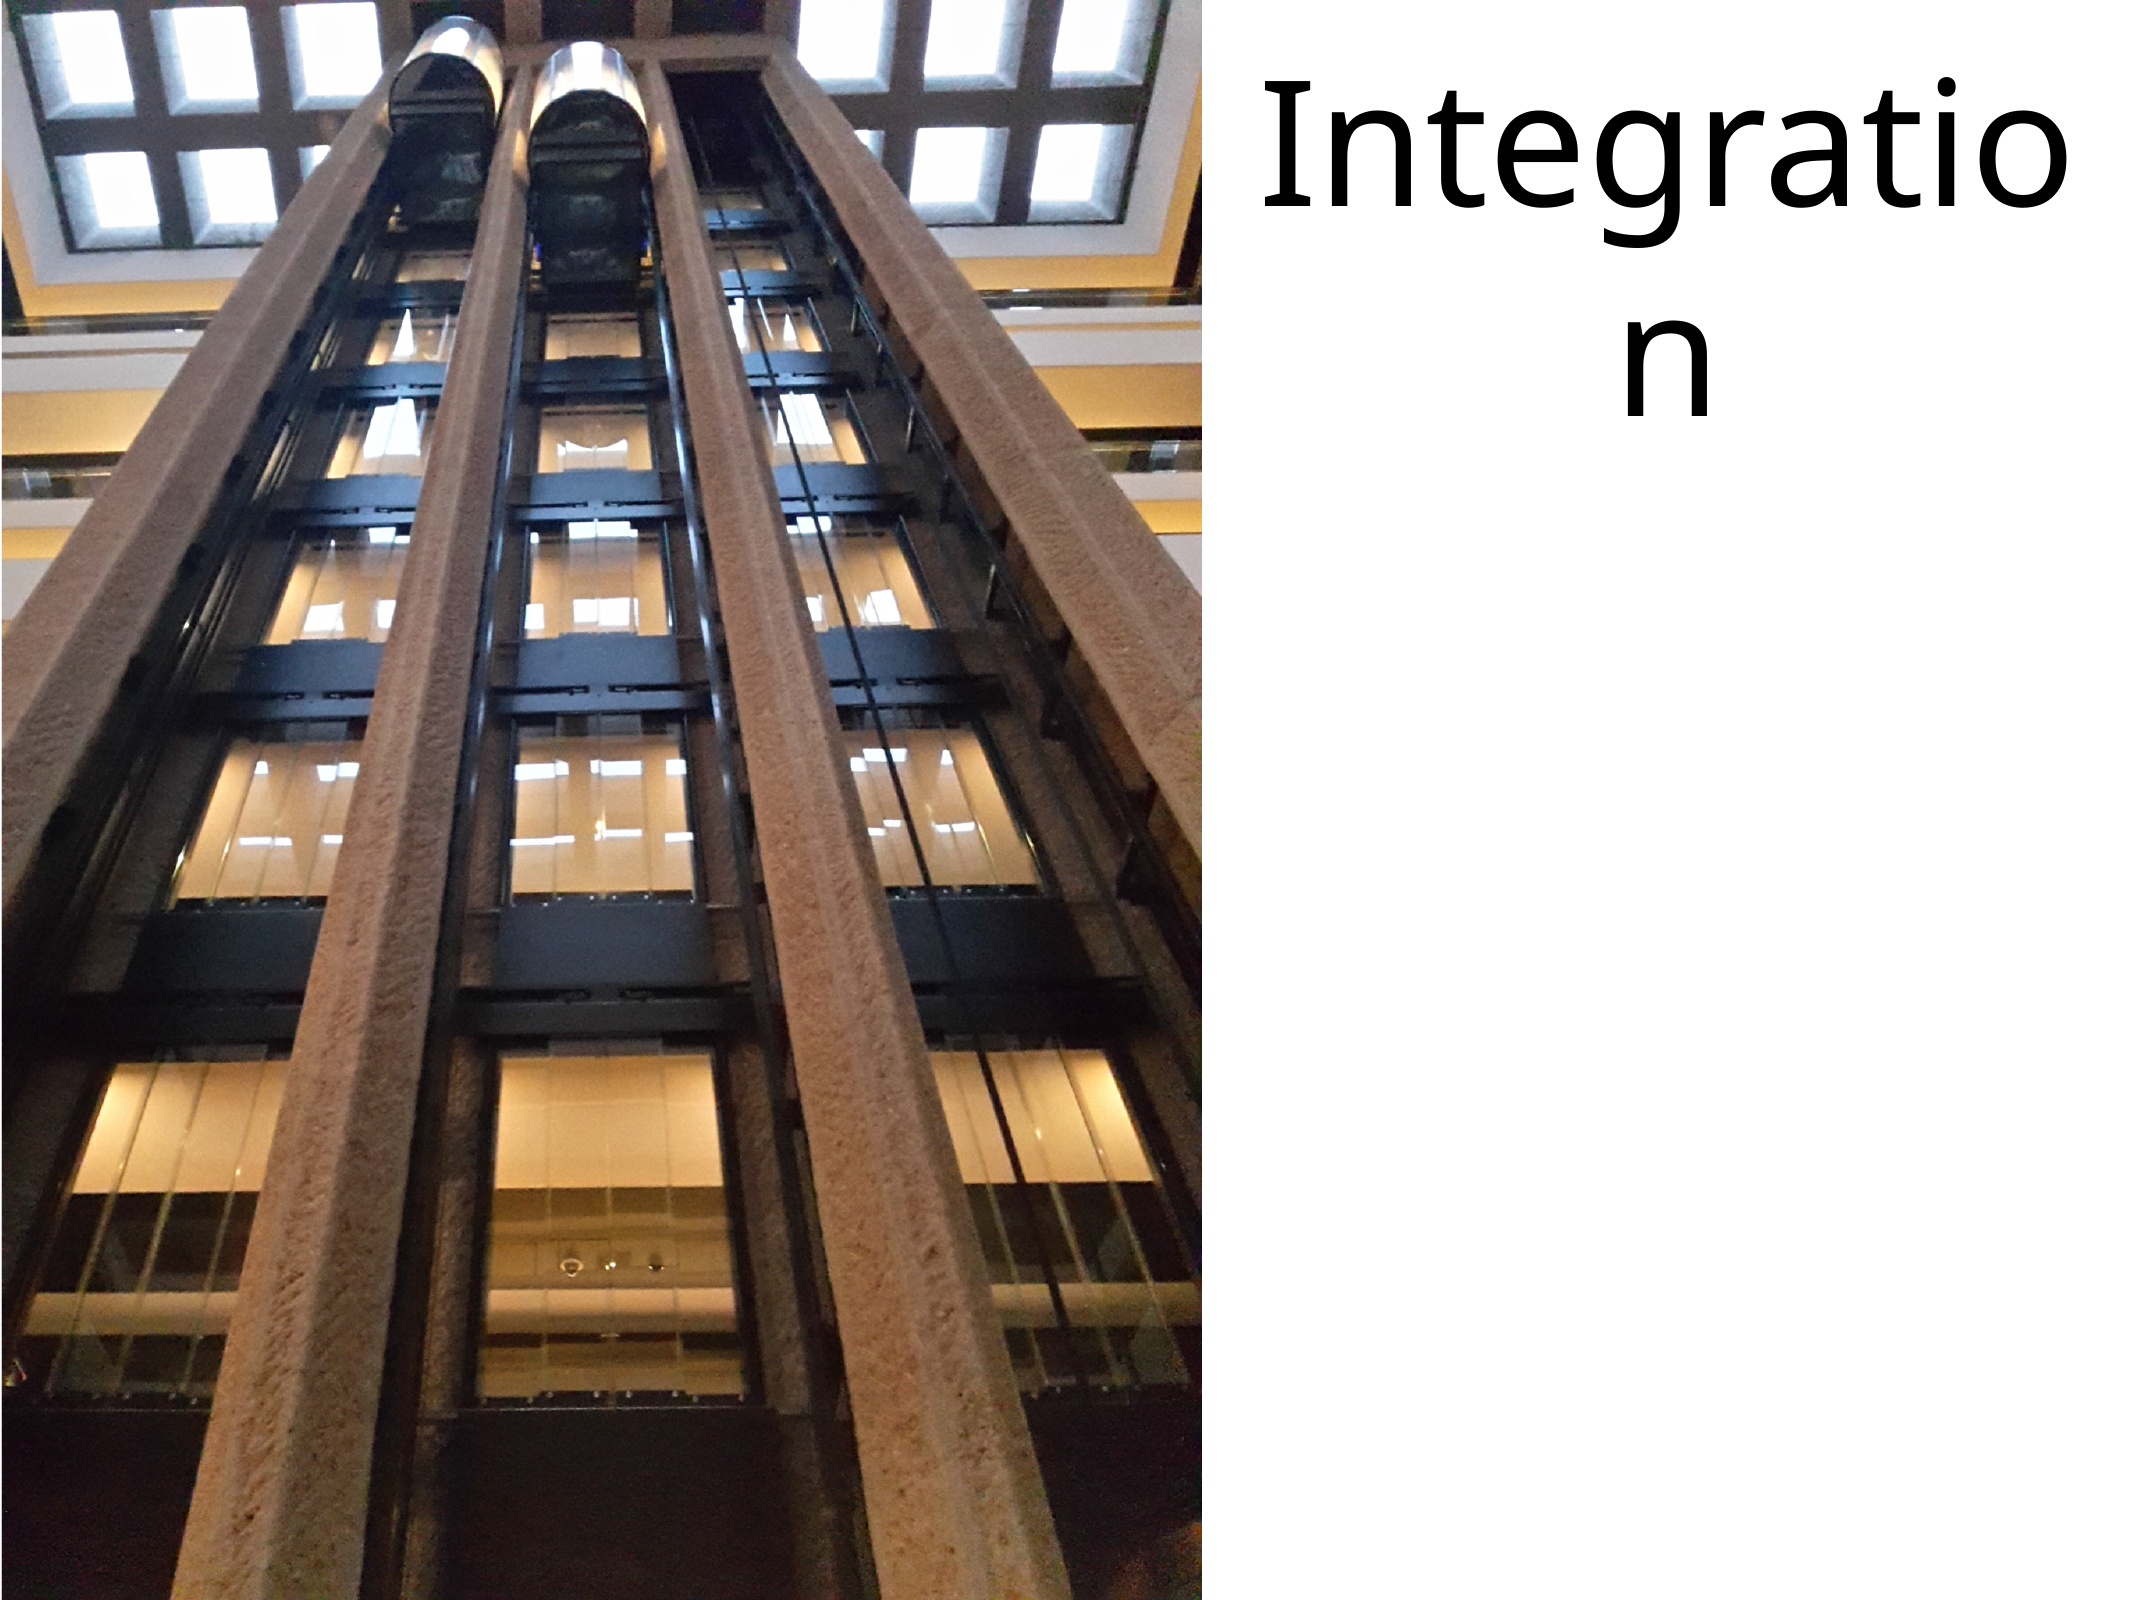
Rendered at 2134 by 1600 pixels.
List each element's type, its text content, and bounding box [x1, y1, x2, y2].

title Integration [1202, 41, 2134, 443]
picture [0, 1, 1403, 1598]
